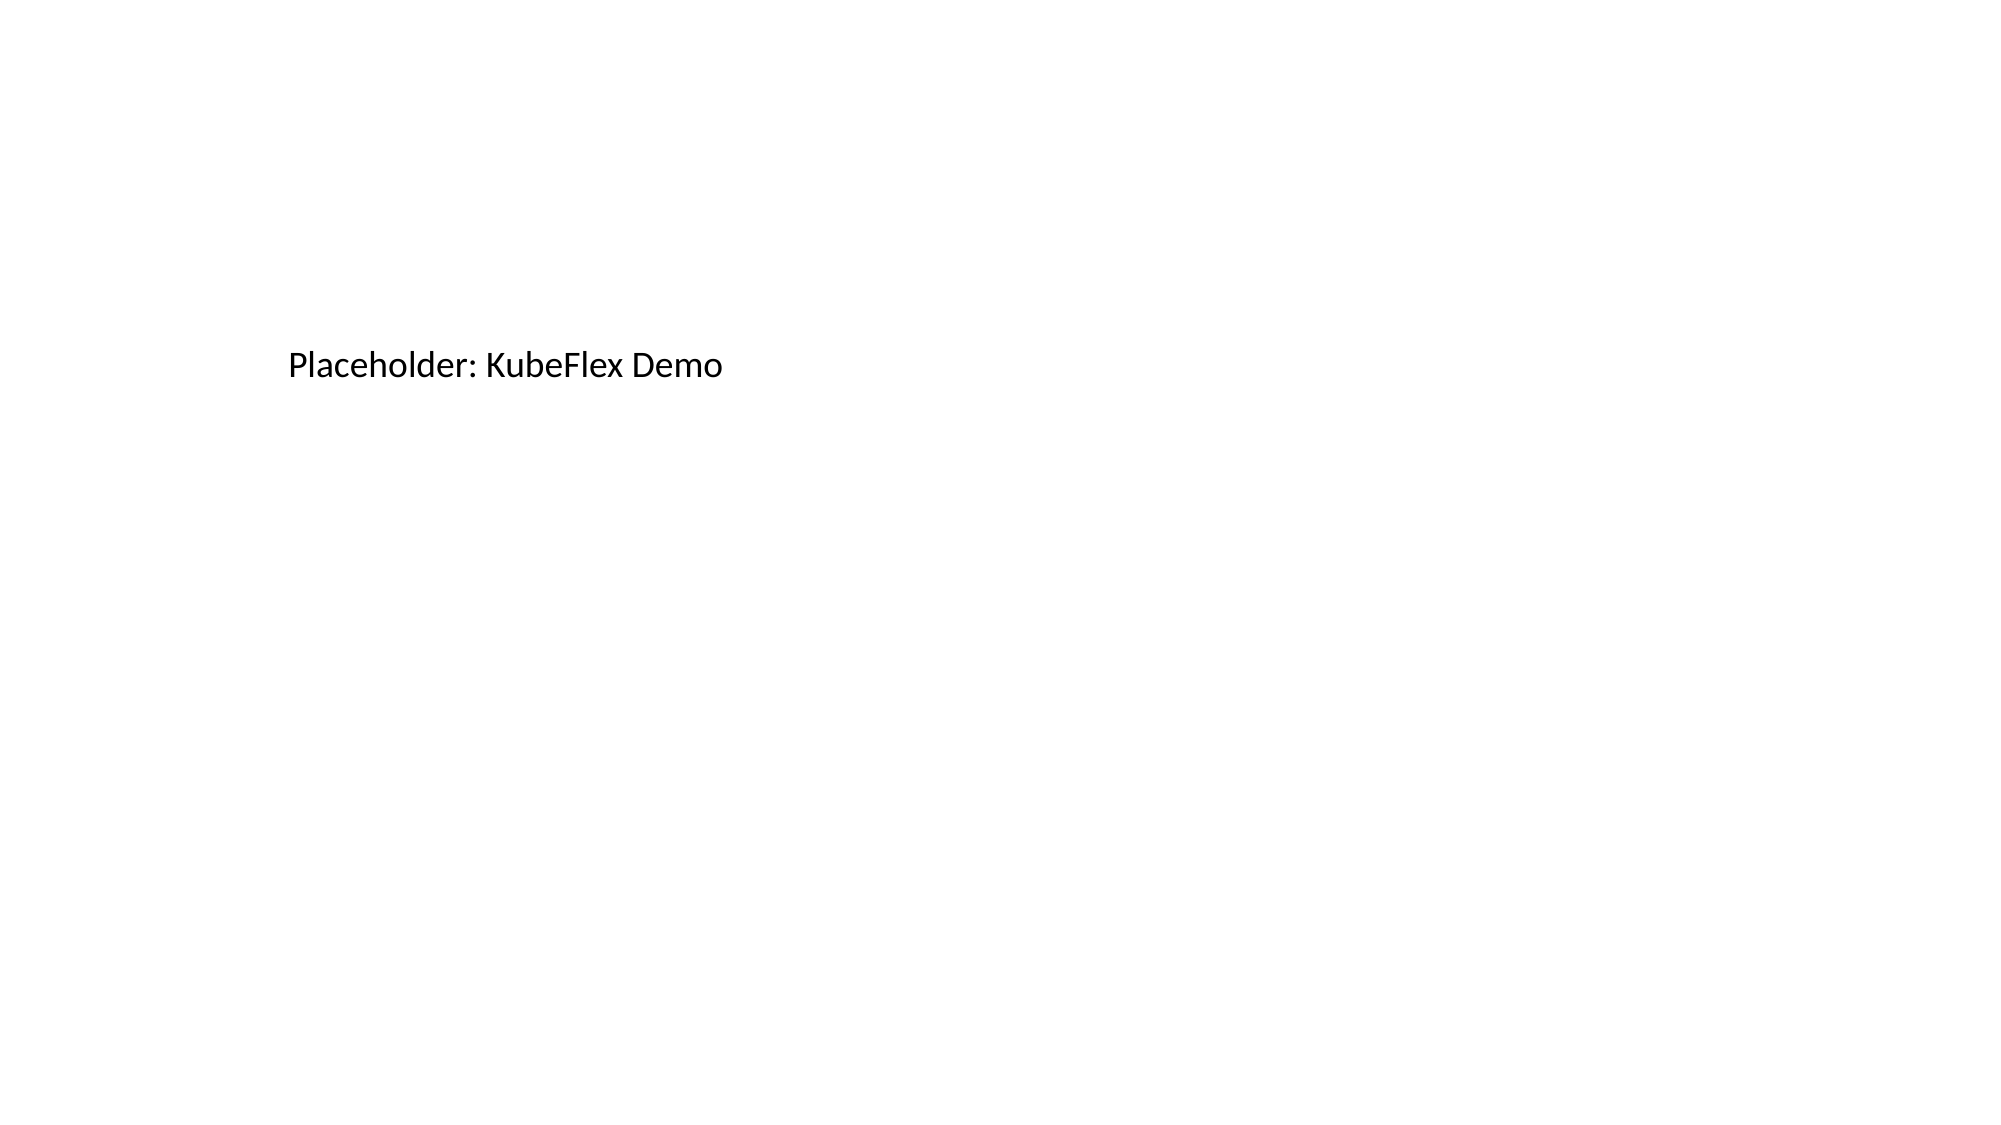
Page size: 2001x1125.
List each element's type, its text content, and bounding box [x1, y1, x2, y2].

text_box Placeholder: KubeFlex Demo [273, 333, 739, 393]
